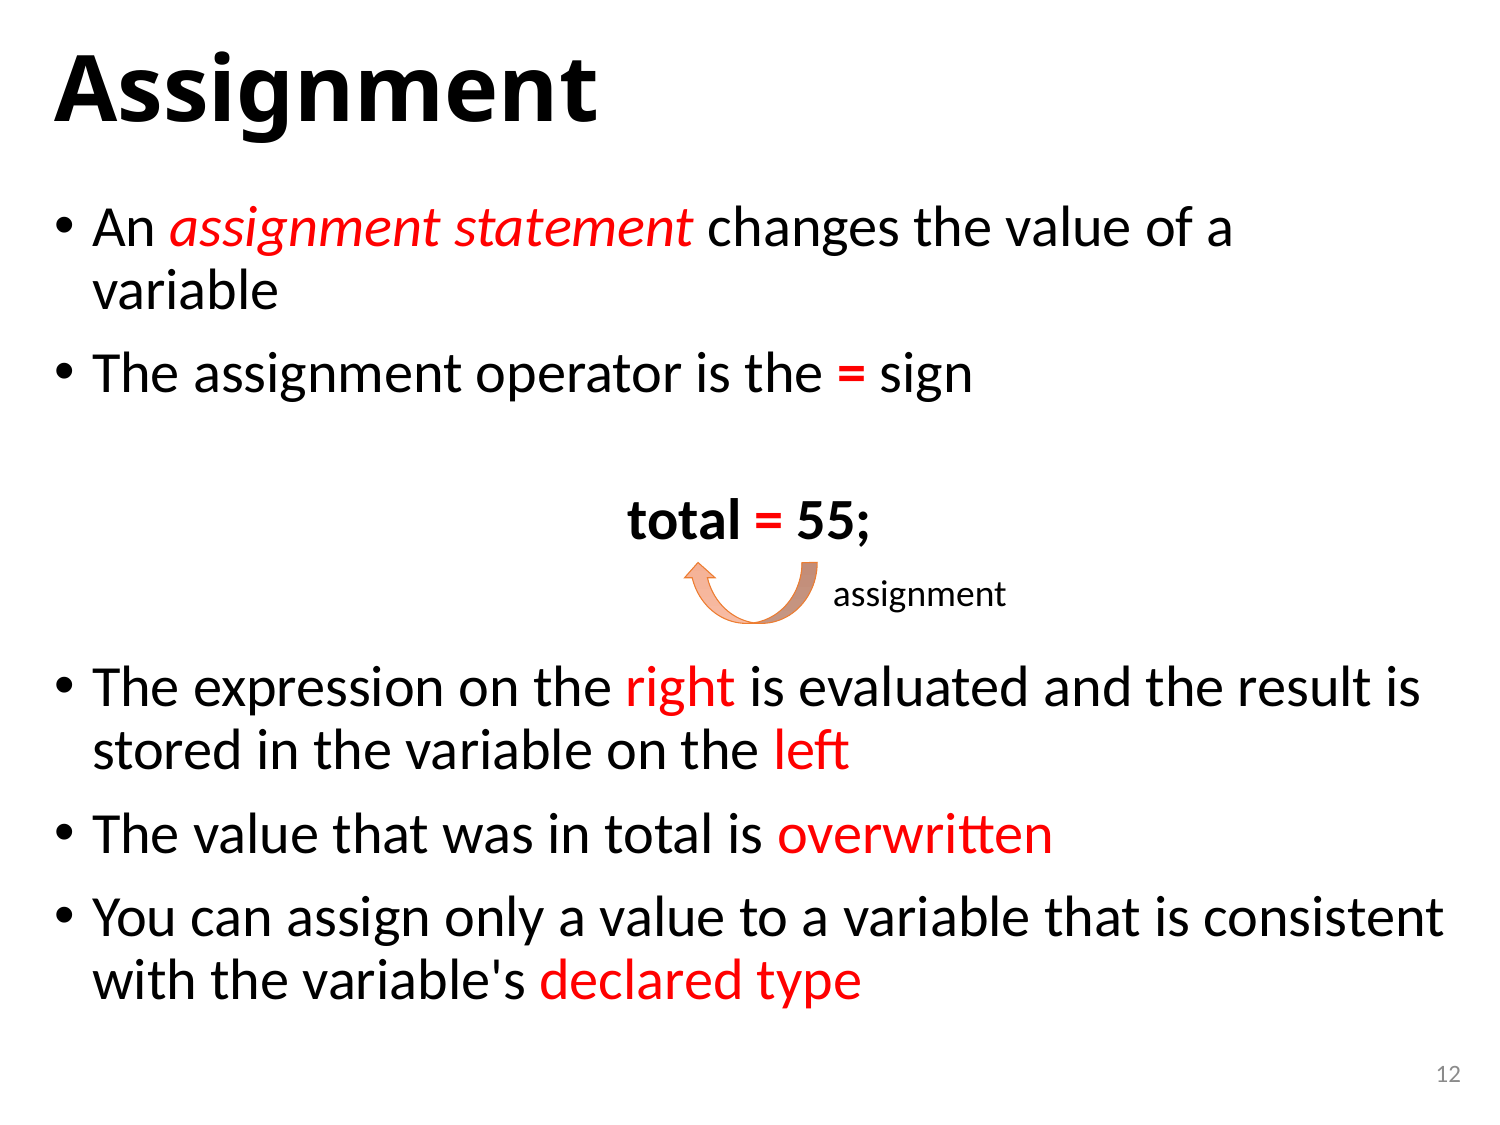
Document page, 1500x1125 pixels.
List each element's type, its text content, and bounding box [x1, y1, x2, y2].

list An assignment statement changes the value of a variable The assignment operator is the = sign total = 55; The expression on the right is evaluated and the result is stored in the variable on the left The value that was in total is overwritten You can assign only a value to a variable that is consistent with the variable's declared type [39, 188, 1461, 1085]
slide_number 12 [1138, 1042, 1477, 1103]
text_box [683, 561, 818, 624]
title Assignment [39, 22, 1461, 161]
text_box assignment [818, 561, 1022, 621]
